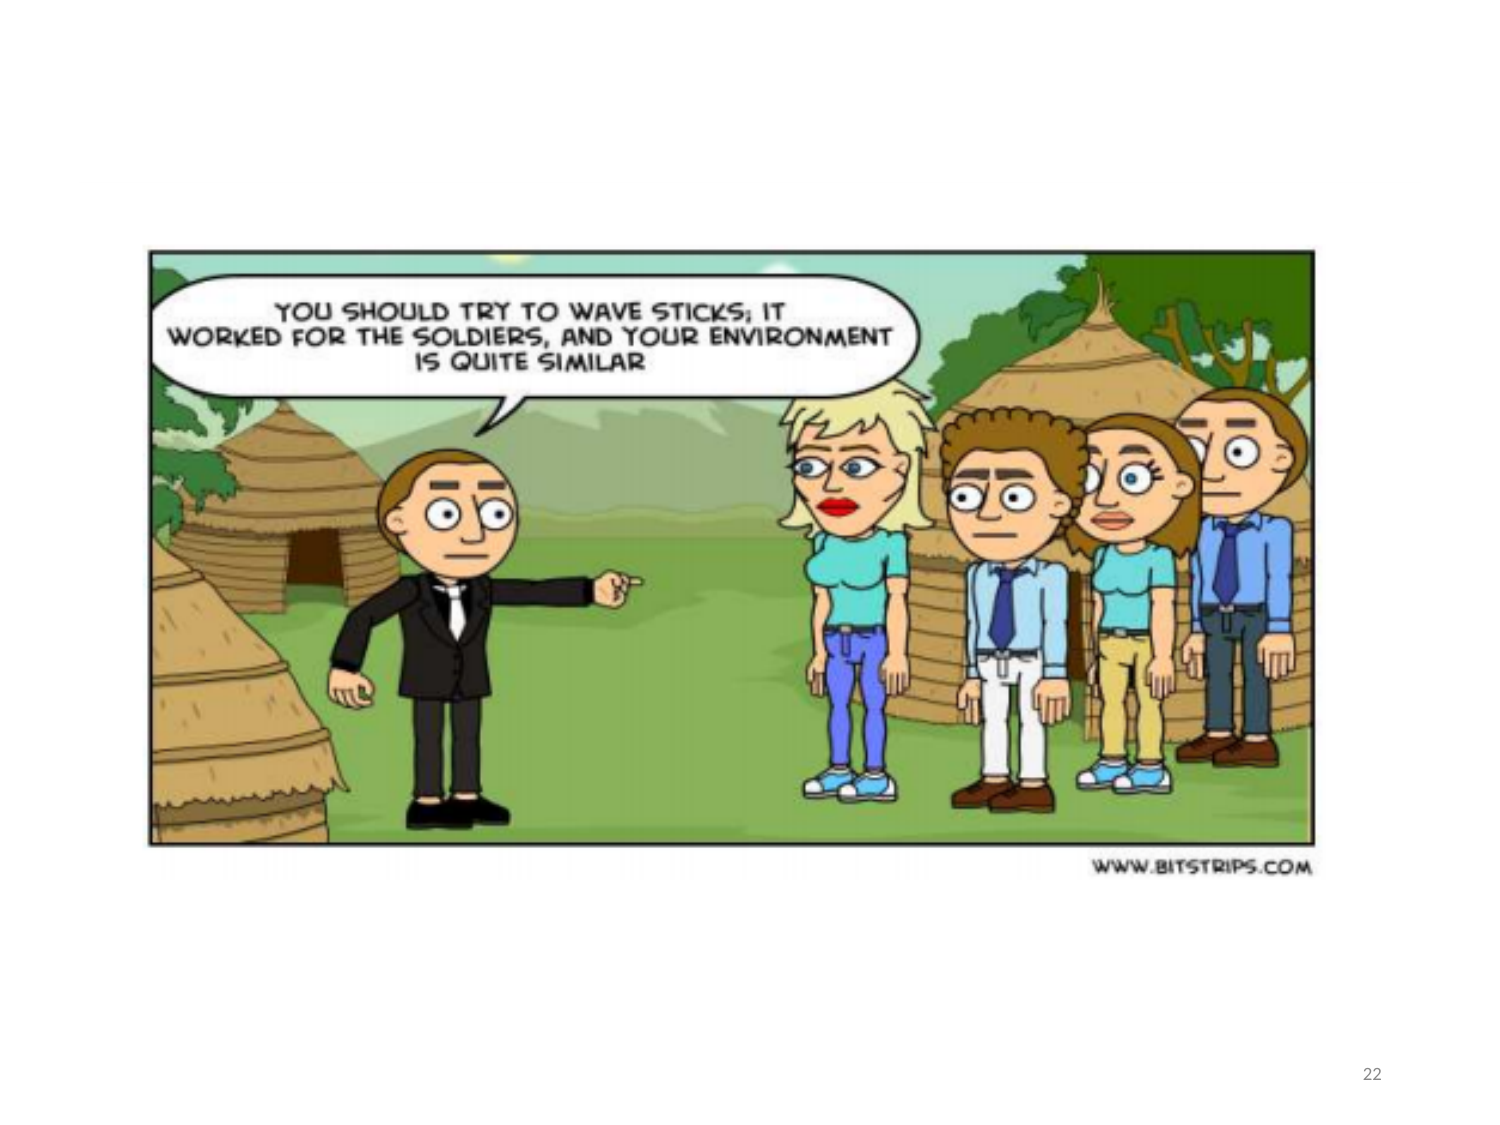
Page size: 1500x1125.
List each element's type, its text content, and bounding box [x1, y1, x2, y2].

picture [78, 181, 1422, 944]
text_box 22 [1059, 1042, 1397, 1103]
